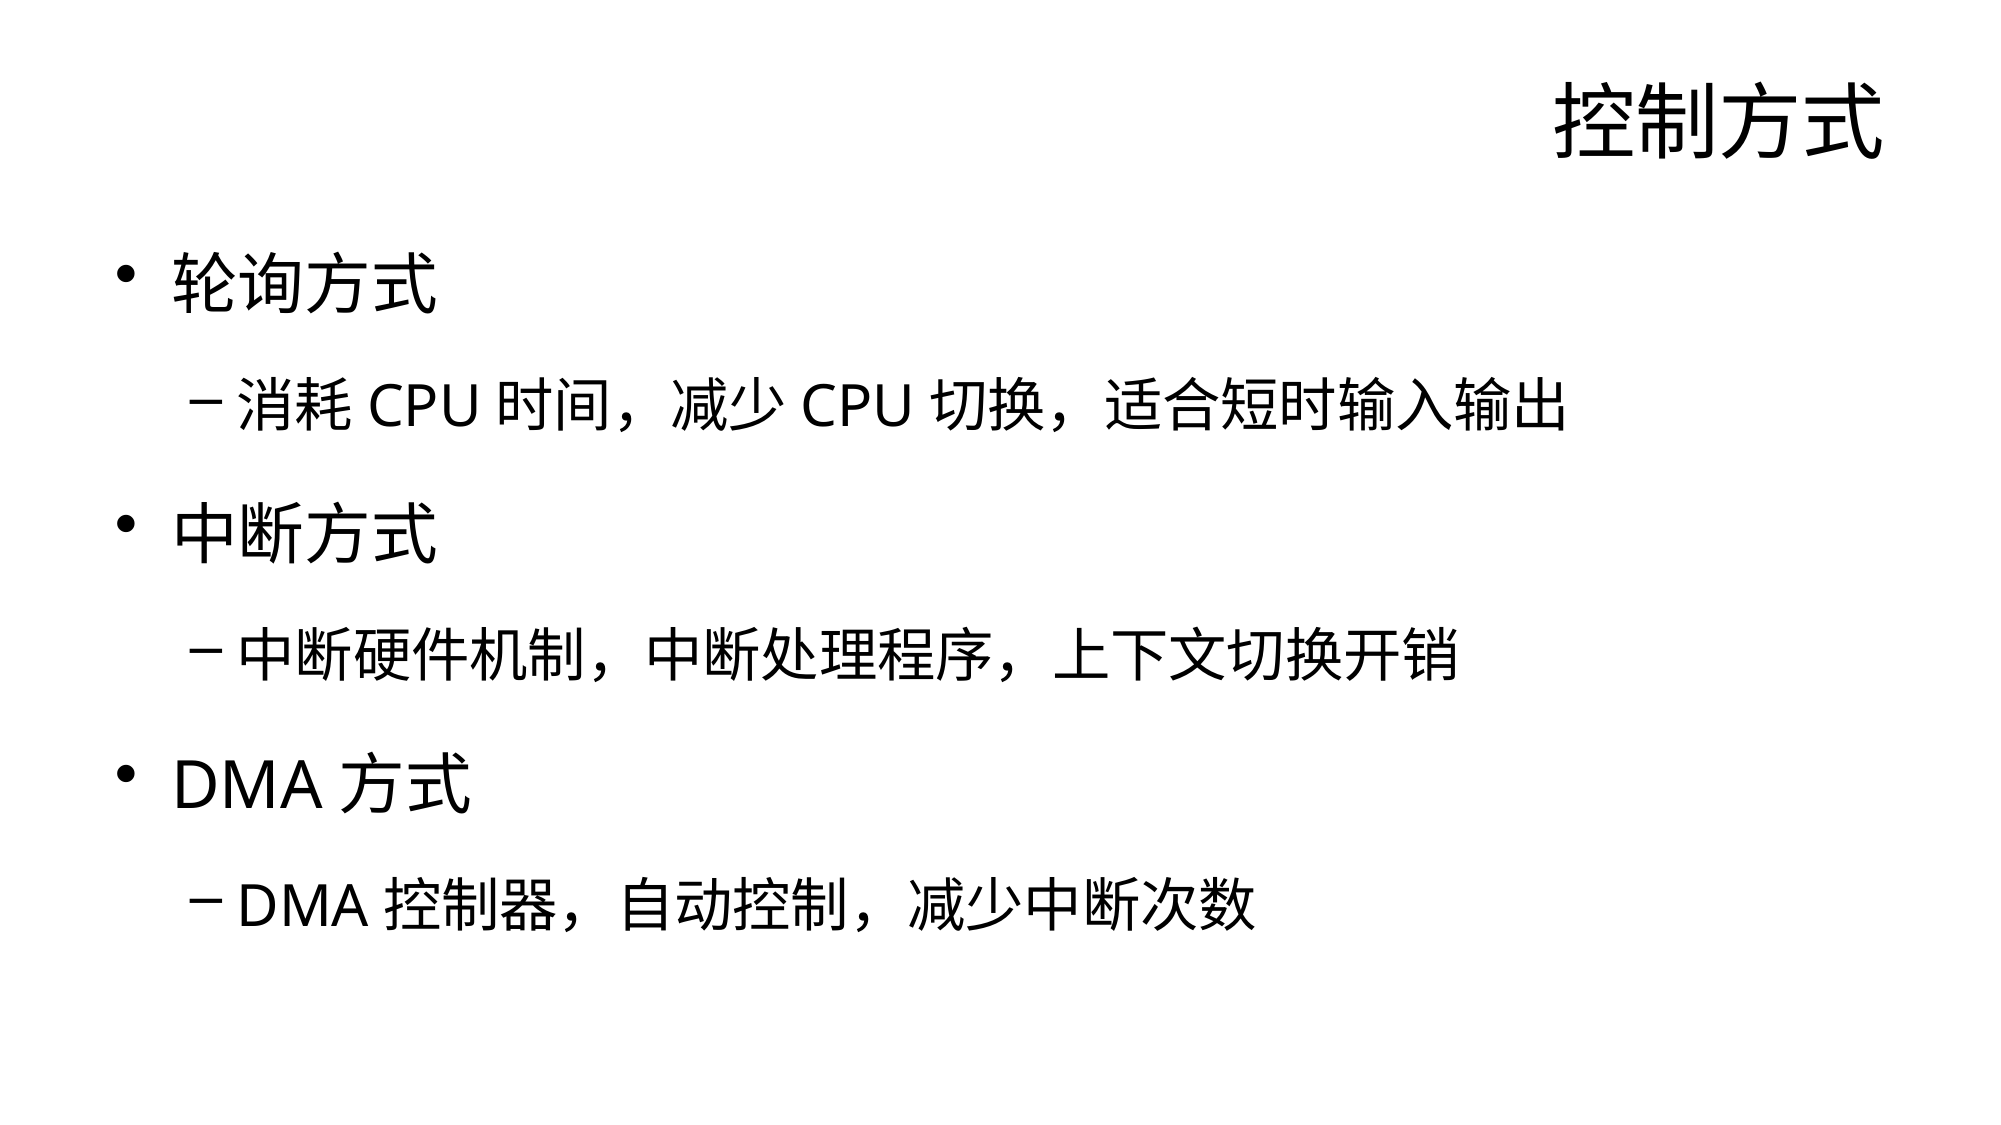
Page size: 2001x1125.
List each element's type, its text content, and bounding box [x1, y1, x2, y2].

list 轮询方式 消耗CPU时间，减少CPU切换，适合短时输入输出 中断方式 中断硬件机制，中断处理程序，上下文切换开销 DMA方式 DMA控制器，自动控制，减少中断次数 [99, 193, 1901, 1006]
title 控制方式 [99, 44, 1901, 193]
